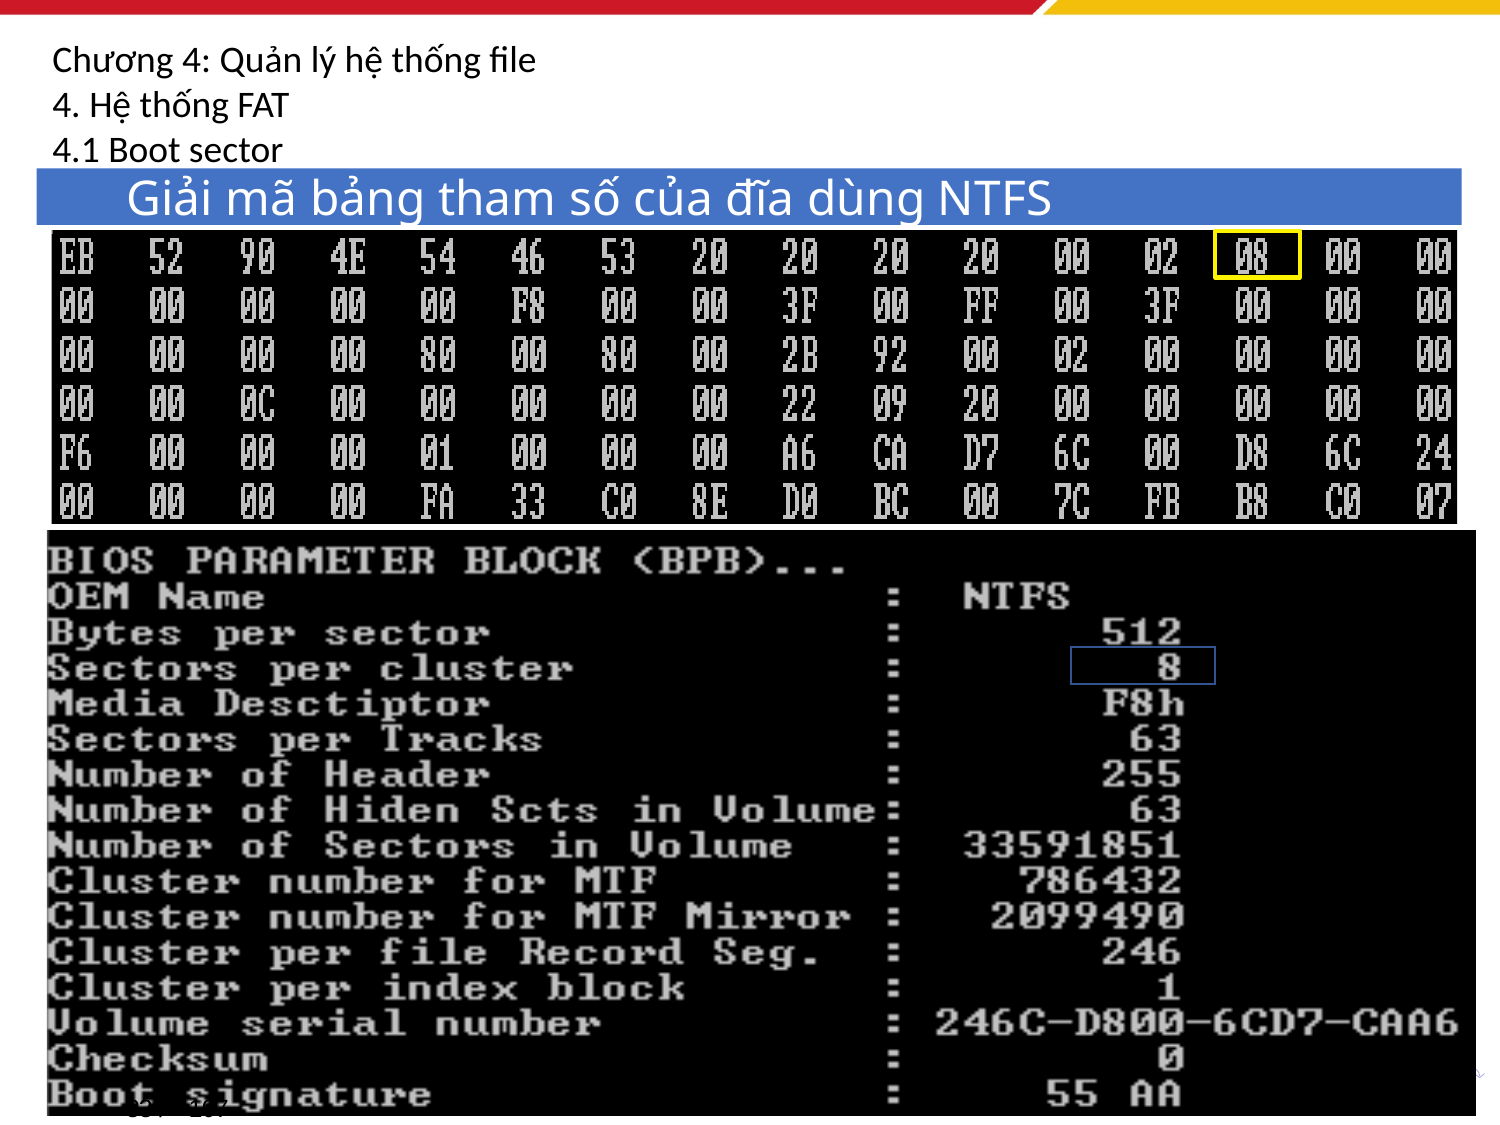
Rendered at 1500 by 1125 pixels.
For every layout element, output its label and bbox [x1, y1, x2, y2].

text_box [51, 230, 1458, 524]
picture [0, 0, 1500, 1125]
text_box [46, 530, 1485, 1123]
text_box [36, 27, 1472, 226]
